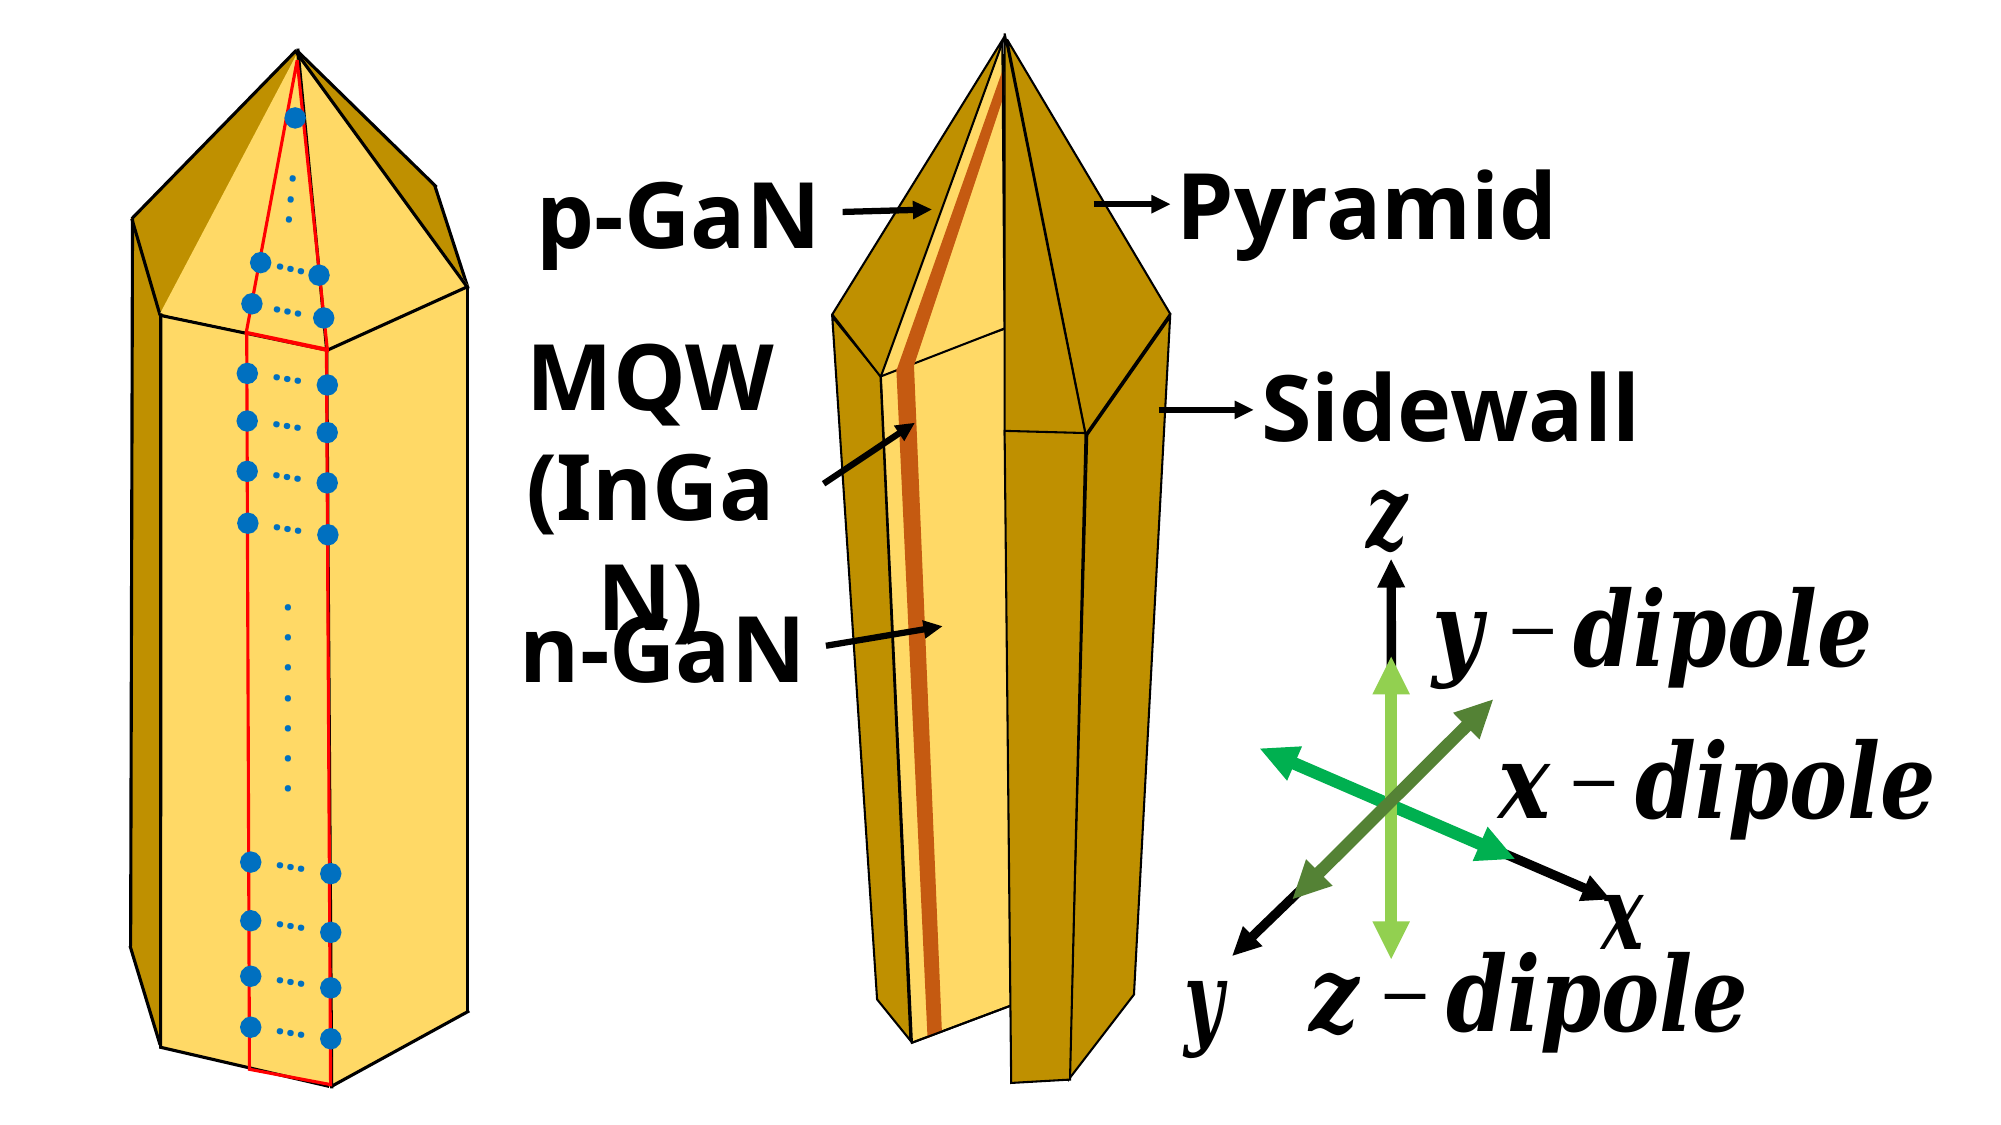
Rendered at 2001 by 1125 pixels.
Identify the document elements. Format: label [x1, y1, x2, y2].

text_box [1180, 456, 1941, 1061]
text_box [477, 33, 1689, 1083]
text_box [130, 36, 470, 1089]
